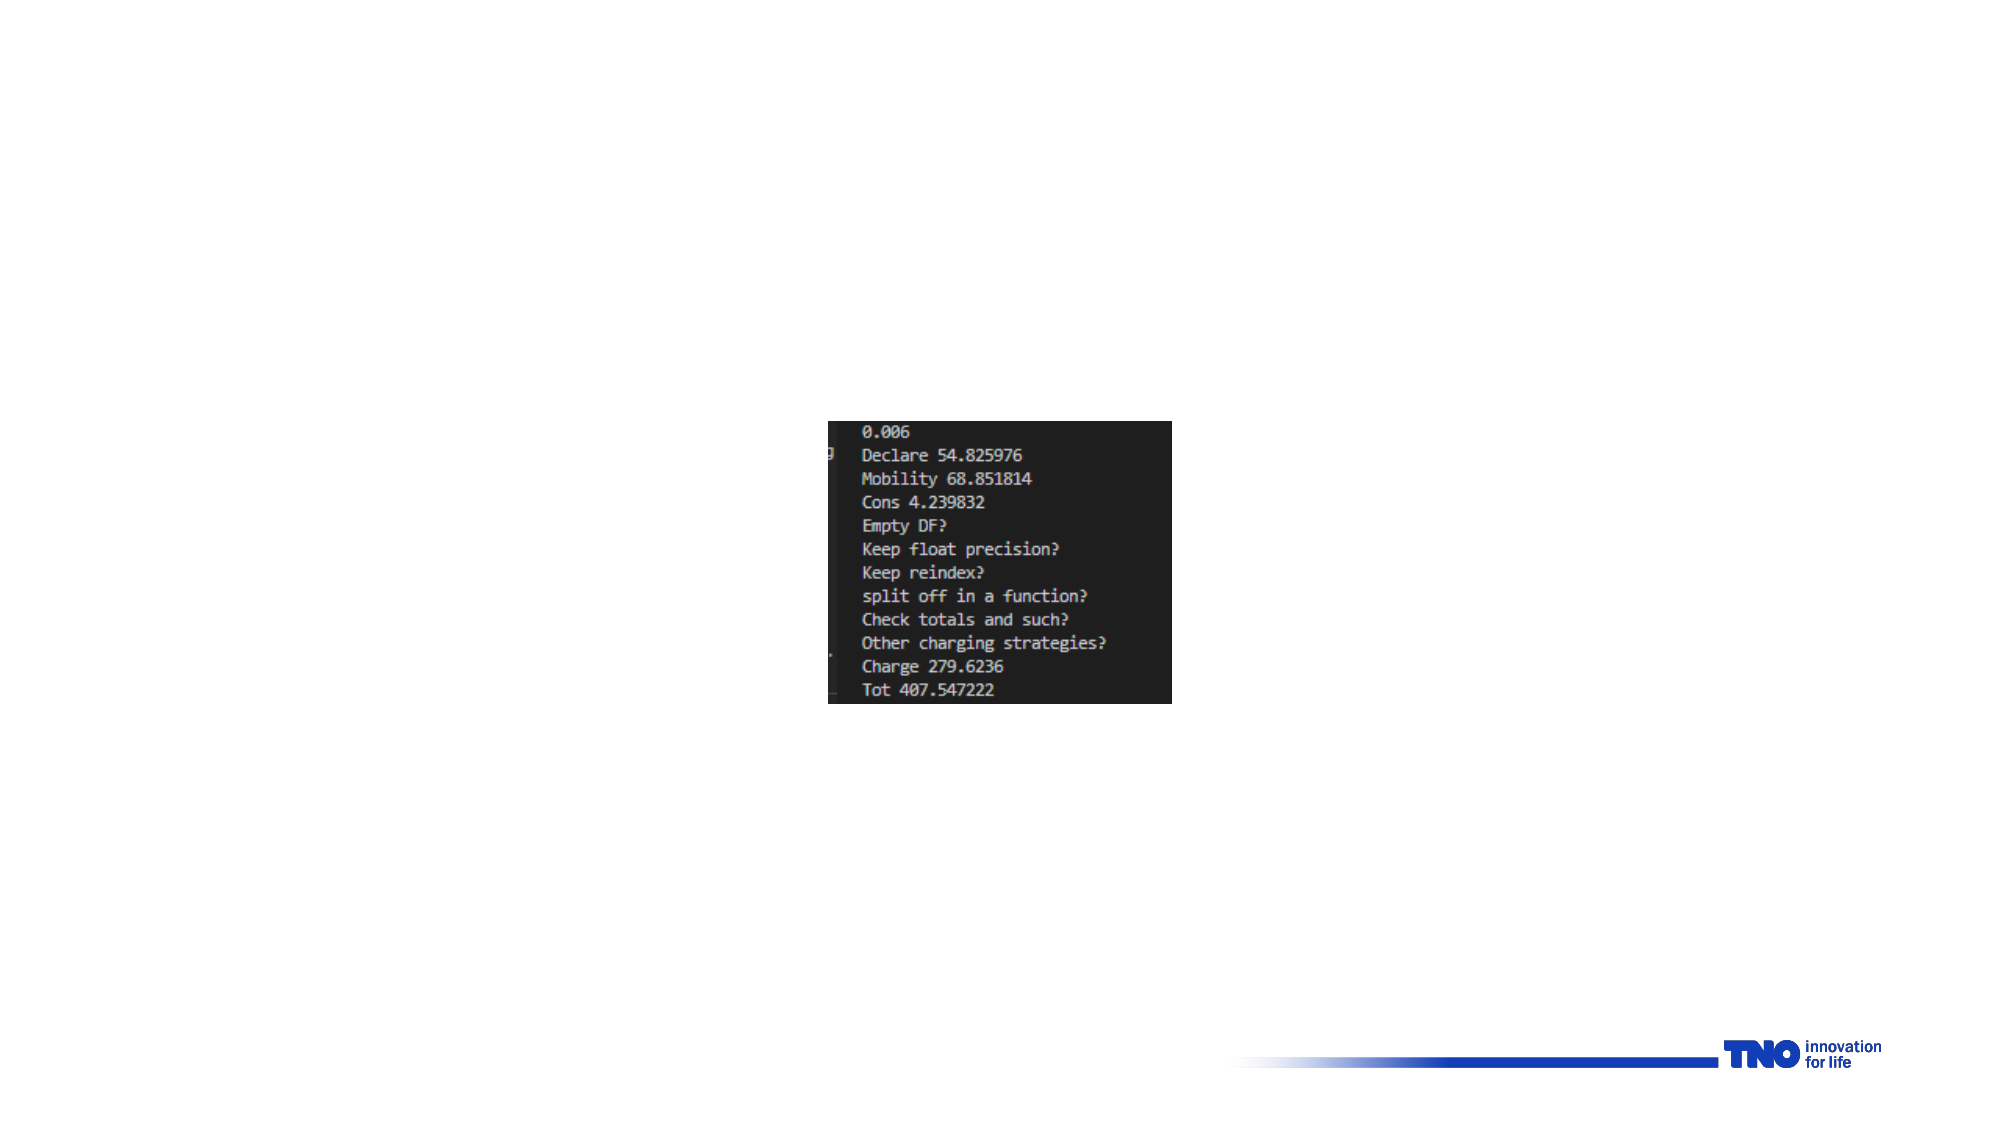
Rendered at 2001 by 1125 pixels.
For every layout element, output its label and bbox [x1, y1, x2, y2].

picture [828, 420, 1172, 704]
picture [1222, 1040, 1882, 1068]
